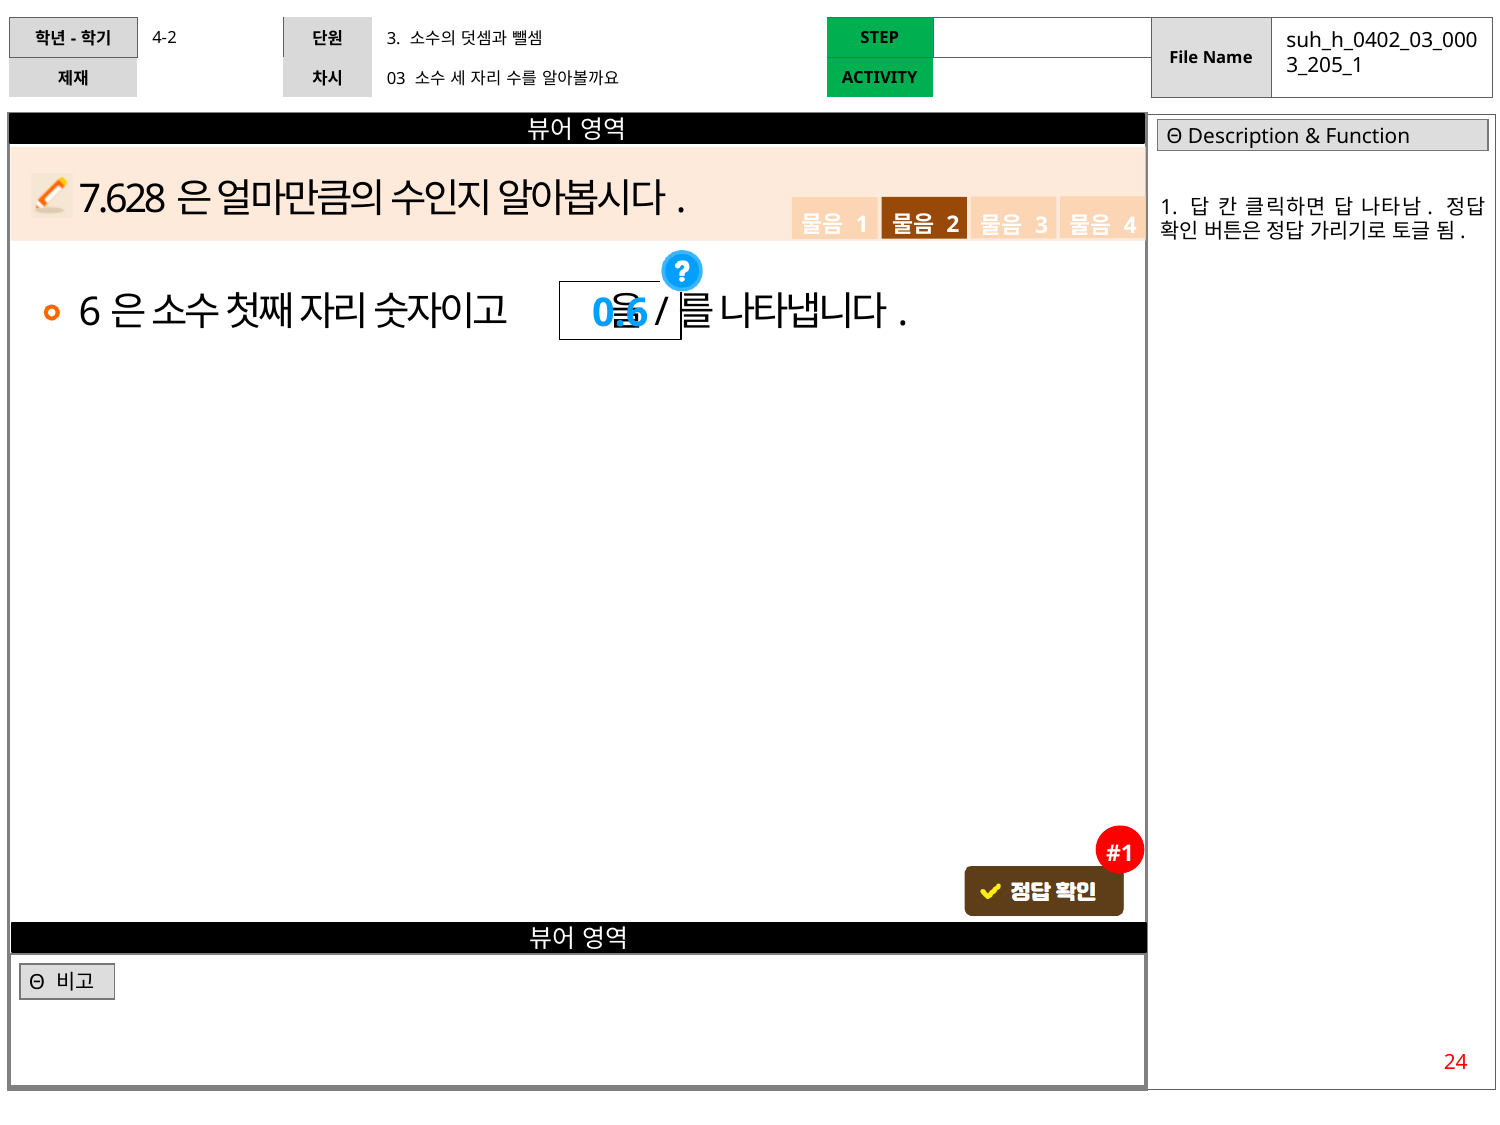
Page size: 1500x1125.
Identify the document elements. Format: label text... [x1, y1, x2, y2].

text_box #1 [1093, 823, 1147, 874]
text_box [1145, 251, 1500, 326]
text_box 0.6 [559, 281, 681, 340]
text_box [792, 196, 1146, 240]
table_header Θ Description & Function [1158, 120, 1487, 150]
picture [963, 863, 1126, 918]
picture [40, 301, 61, 323]
text_box 1. 답 칸 클릭하면 답 나타남. 정답 확인 버튼은 정답 가리기로 토글 됨. [1145, 160, 1500, 251]
text_box [9, 145, 1148, 243]
text_box 7.628은 얼마만큼의 수인지 알아봅시다. [63, 165, 1145, 228]
text_box suh_h_0402_03_0003_205_1 [1271, 18, 1500, 84]
picture [660, 249, 703, 293]
picture [31, 173, 73, 218]
text_box 6은 소수 첫째 자리 숫자이고 을/를 나타냅니다. [63, 278, 1145, 342]
